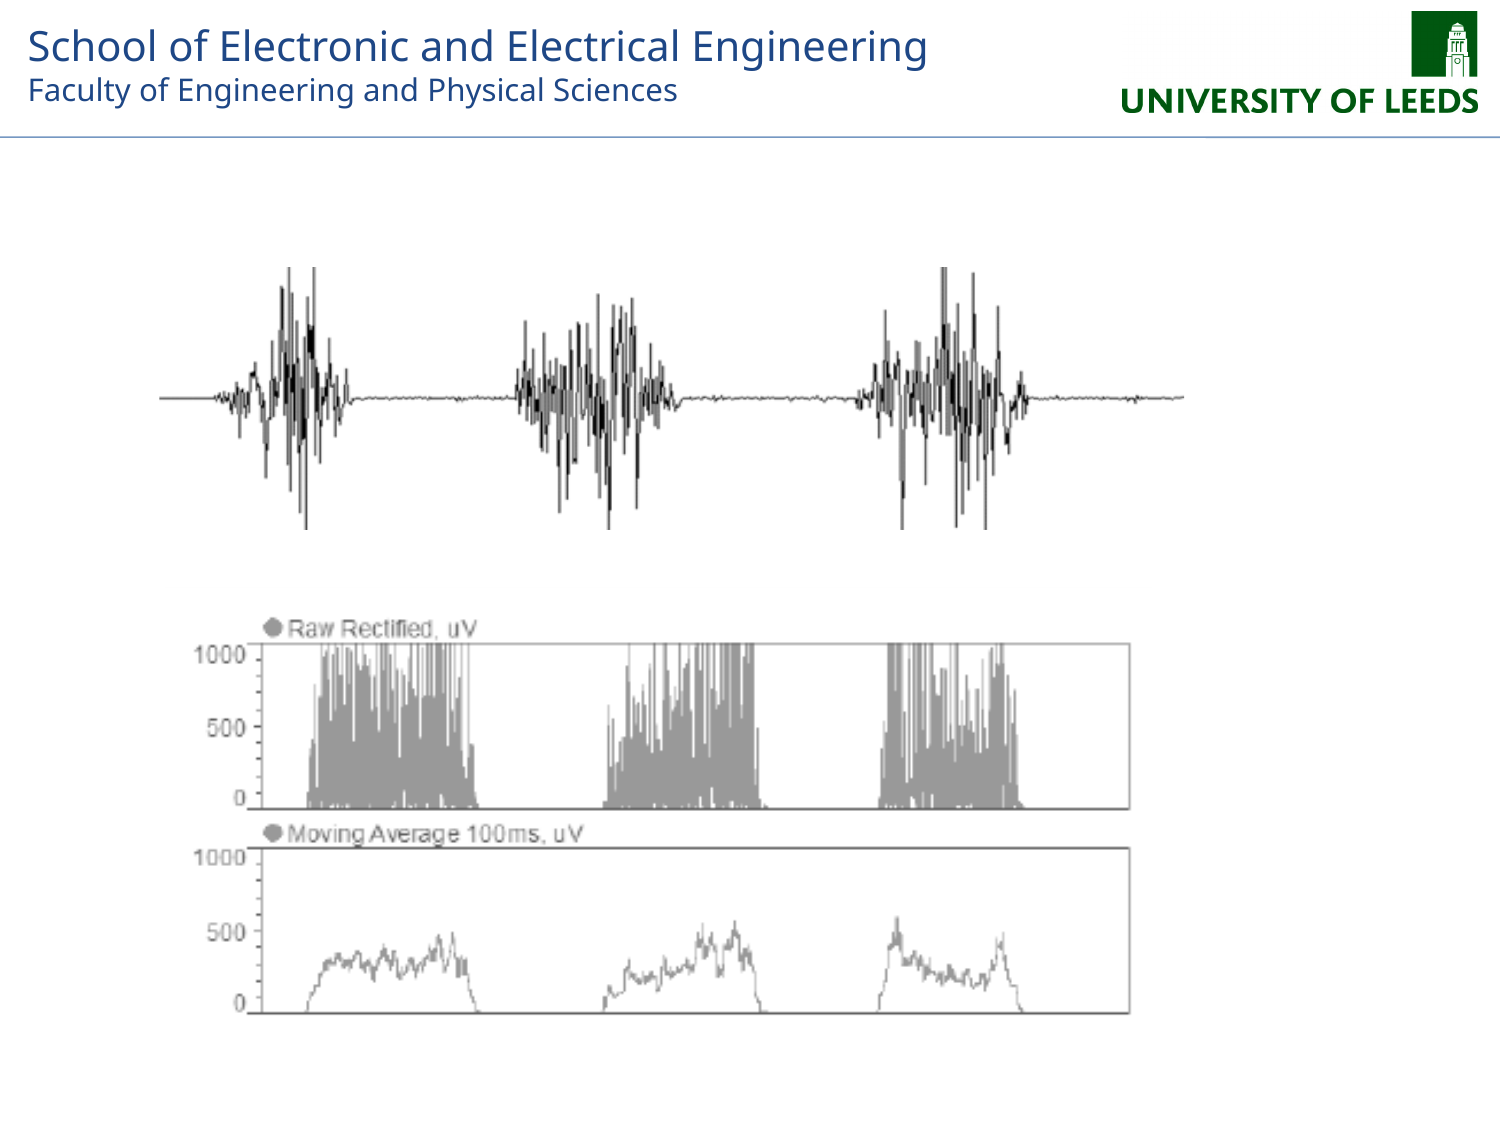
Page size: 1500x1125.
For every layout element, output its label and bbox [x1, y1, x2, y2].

text_box [159, 266, 1185, 530]
picture [165, 585, 1153, 1024]
picture [1122, 11, 1478, 113]
